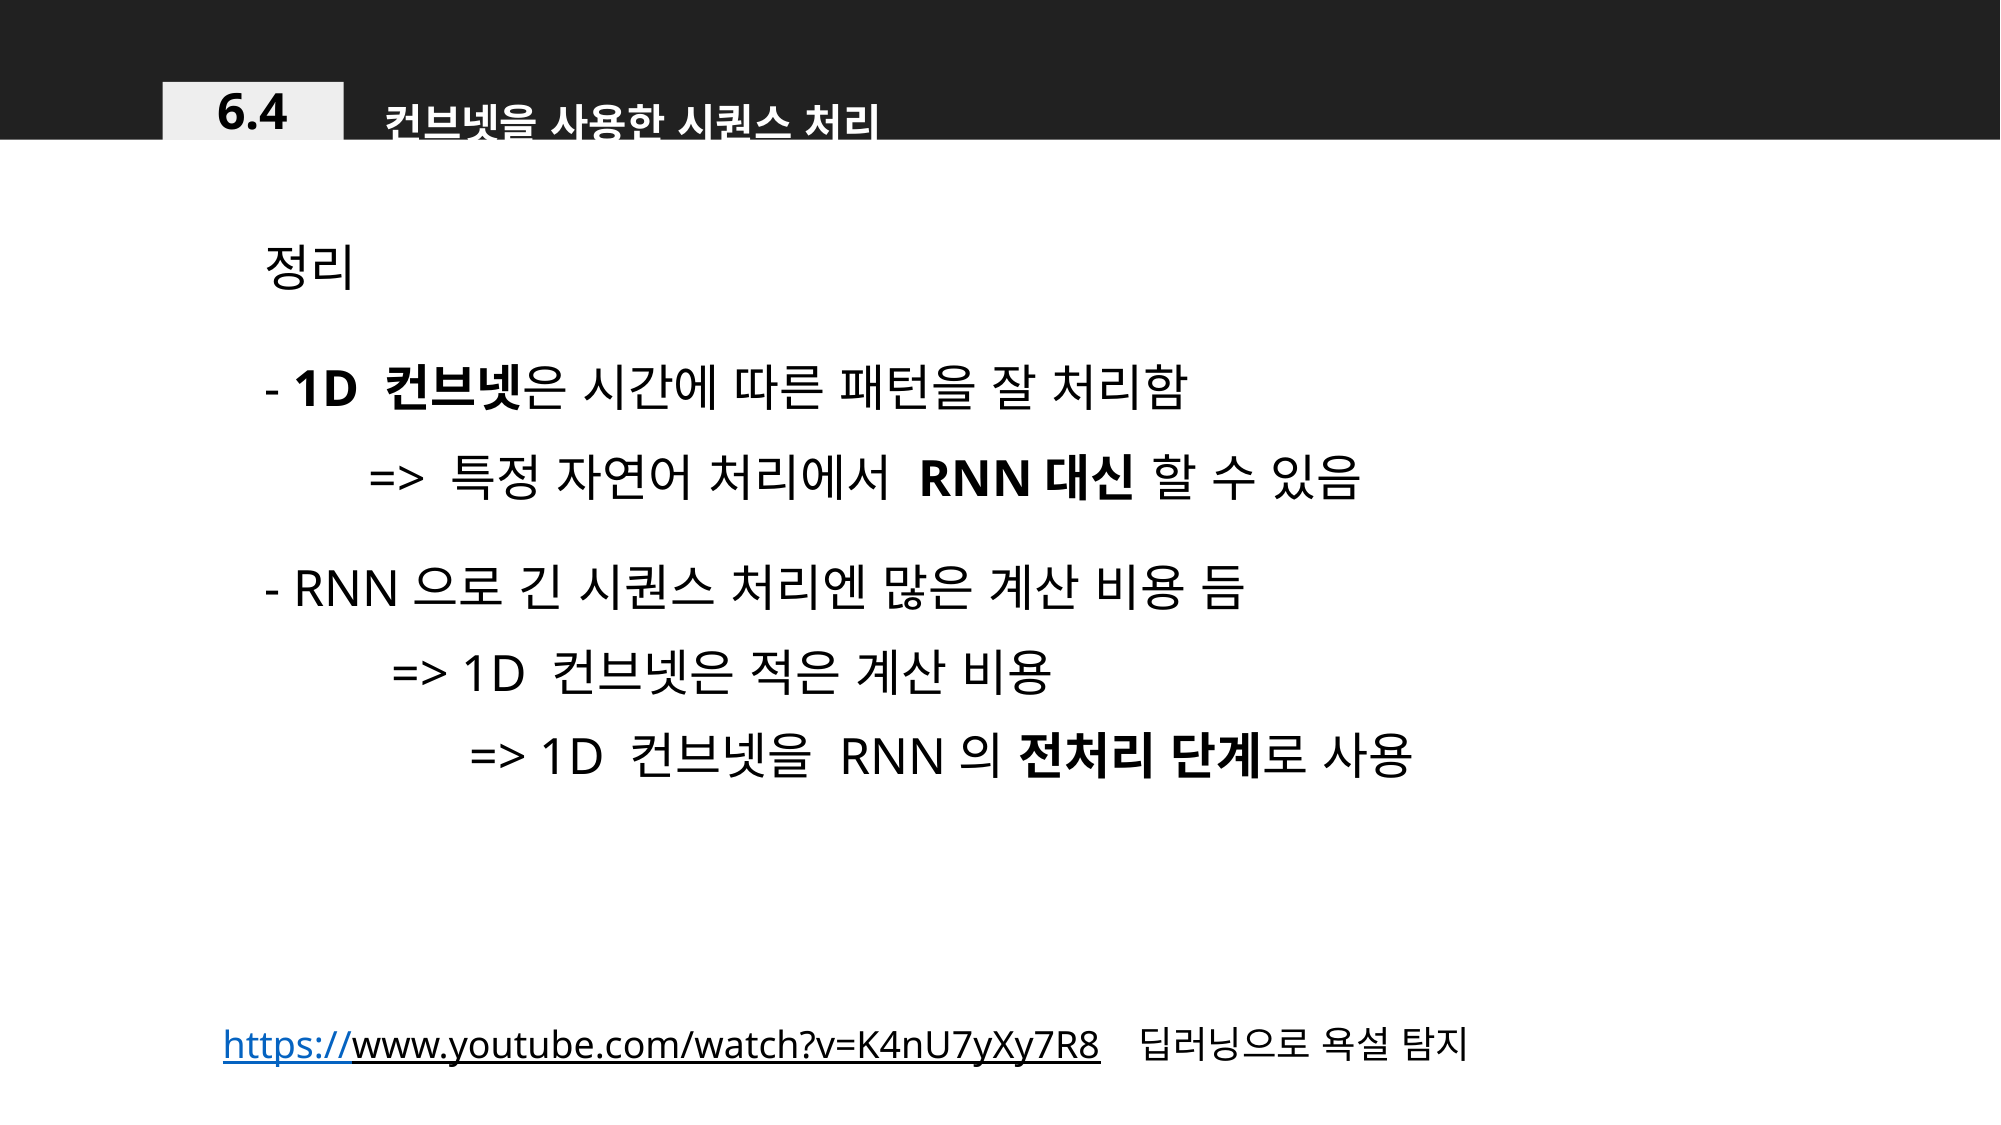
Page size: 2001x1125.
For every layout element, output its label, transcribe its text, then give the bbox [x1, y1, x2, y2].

text_box [304, 81, 345, 141]
text_box [0, 0, 2000, 141]
text_box https://www.youtube.com/watch?v=K4nU7yXy7R8 딥러닝으로 욕설 탐지 [207, 1013, 1486, 1080]
text_box 정리 - 1D 컨브넷은 시간에 따른 패턴을 잘 처리함 => 특정 자연어 처리에서 RNN대신 할 수 있음 - RNN으로 긴 시퀀스 처리엔 많은 계산 비용 듬 => 1D 컨브넷은 적은 계산 비용 => 1D 컨브넷을 RNN의 전처리 단계로 사용 [249, 229, 1430, 792]
text_box [161, 81, 202, 141]
text_box 컨브넷을 사용한 시퀀스 처리 [369, 65, 897, 156]
text_box 6.4 [202, 72, 304, 147]
